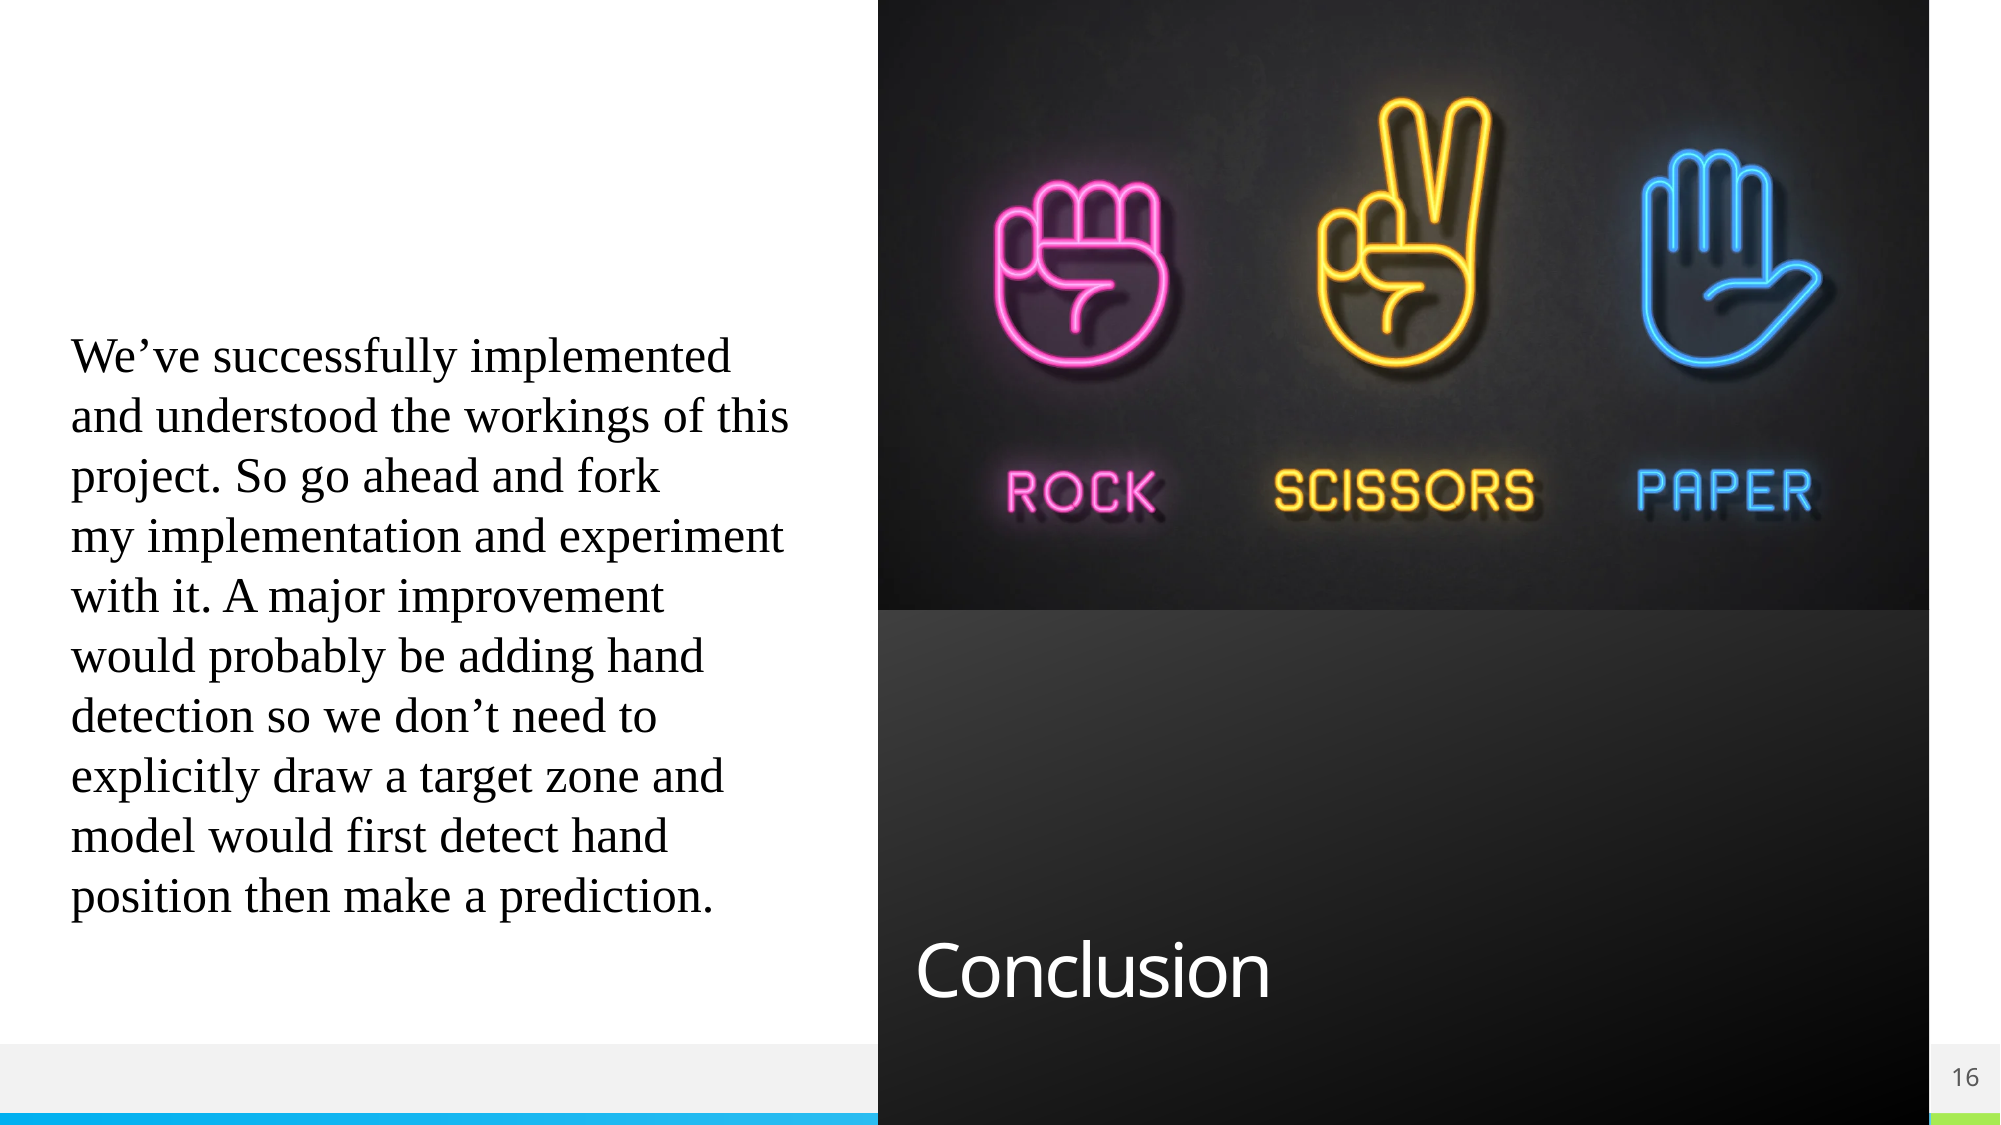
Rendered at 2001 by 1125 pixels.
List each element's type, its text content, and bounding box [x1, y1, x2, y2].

slide_number 16 [1931, 1044, 2000, 1114]
picture [878, 0, 1930, 610]
list We’ve successfully implemented and understood the workings of this project. So go ahead and fork my implementation and experiment with it. A major improvement would probably be adding hand detection so we don’t need to explicitly draw a target zone and model would first detect hand position then make a prediction. [70, 292, 796, 1015]
title Conclusion [914, 793, 1858, 1015]
